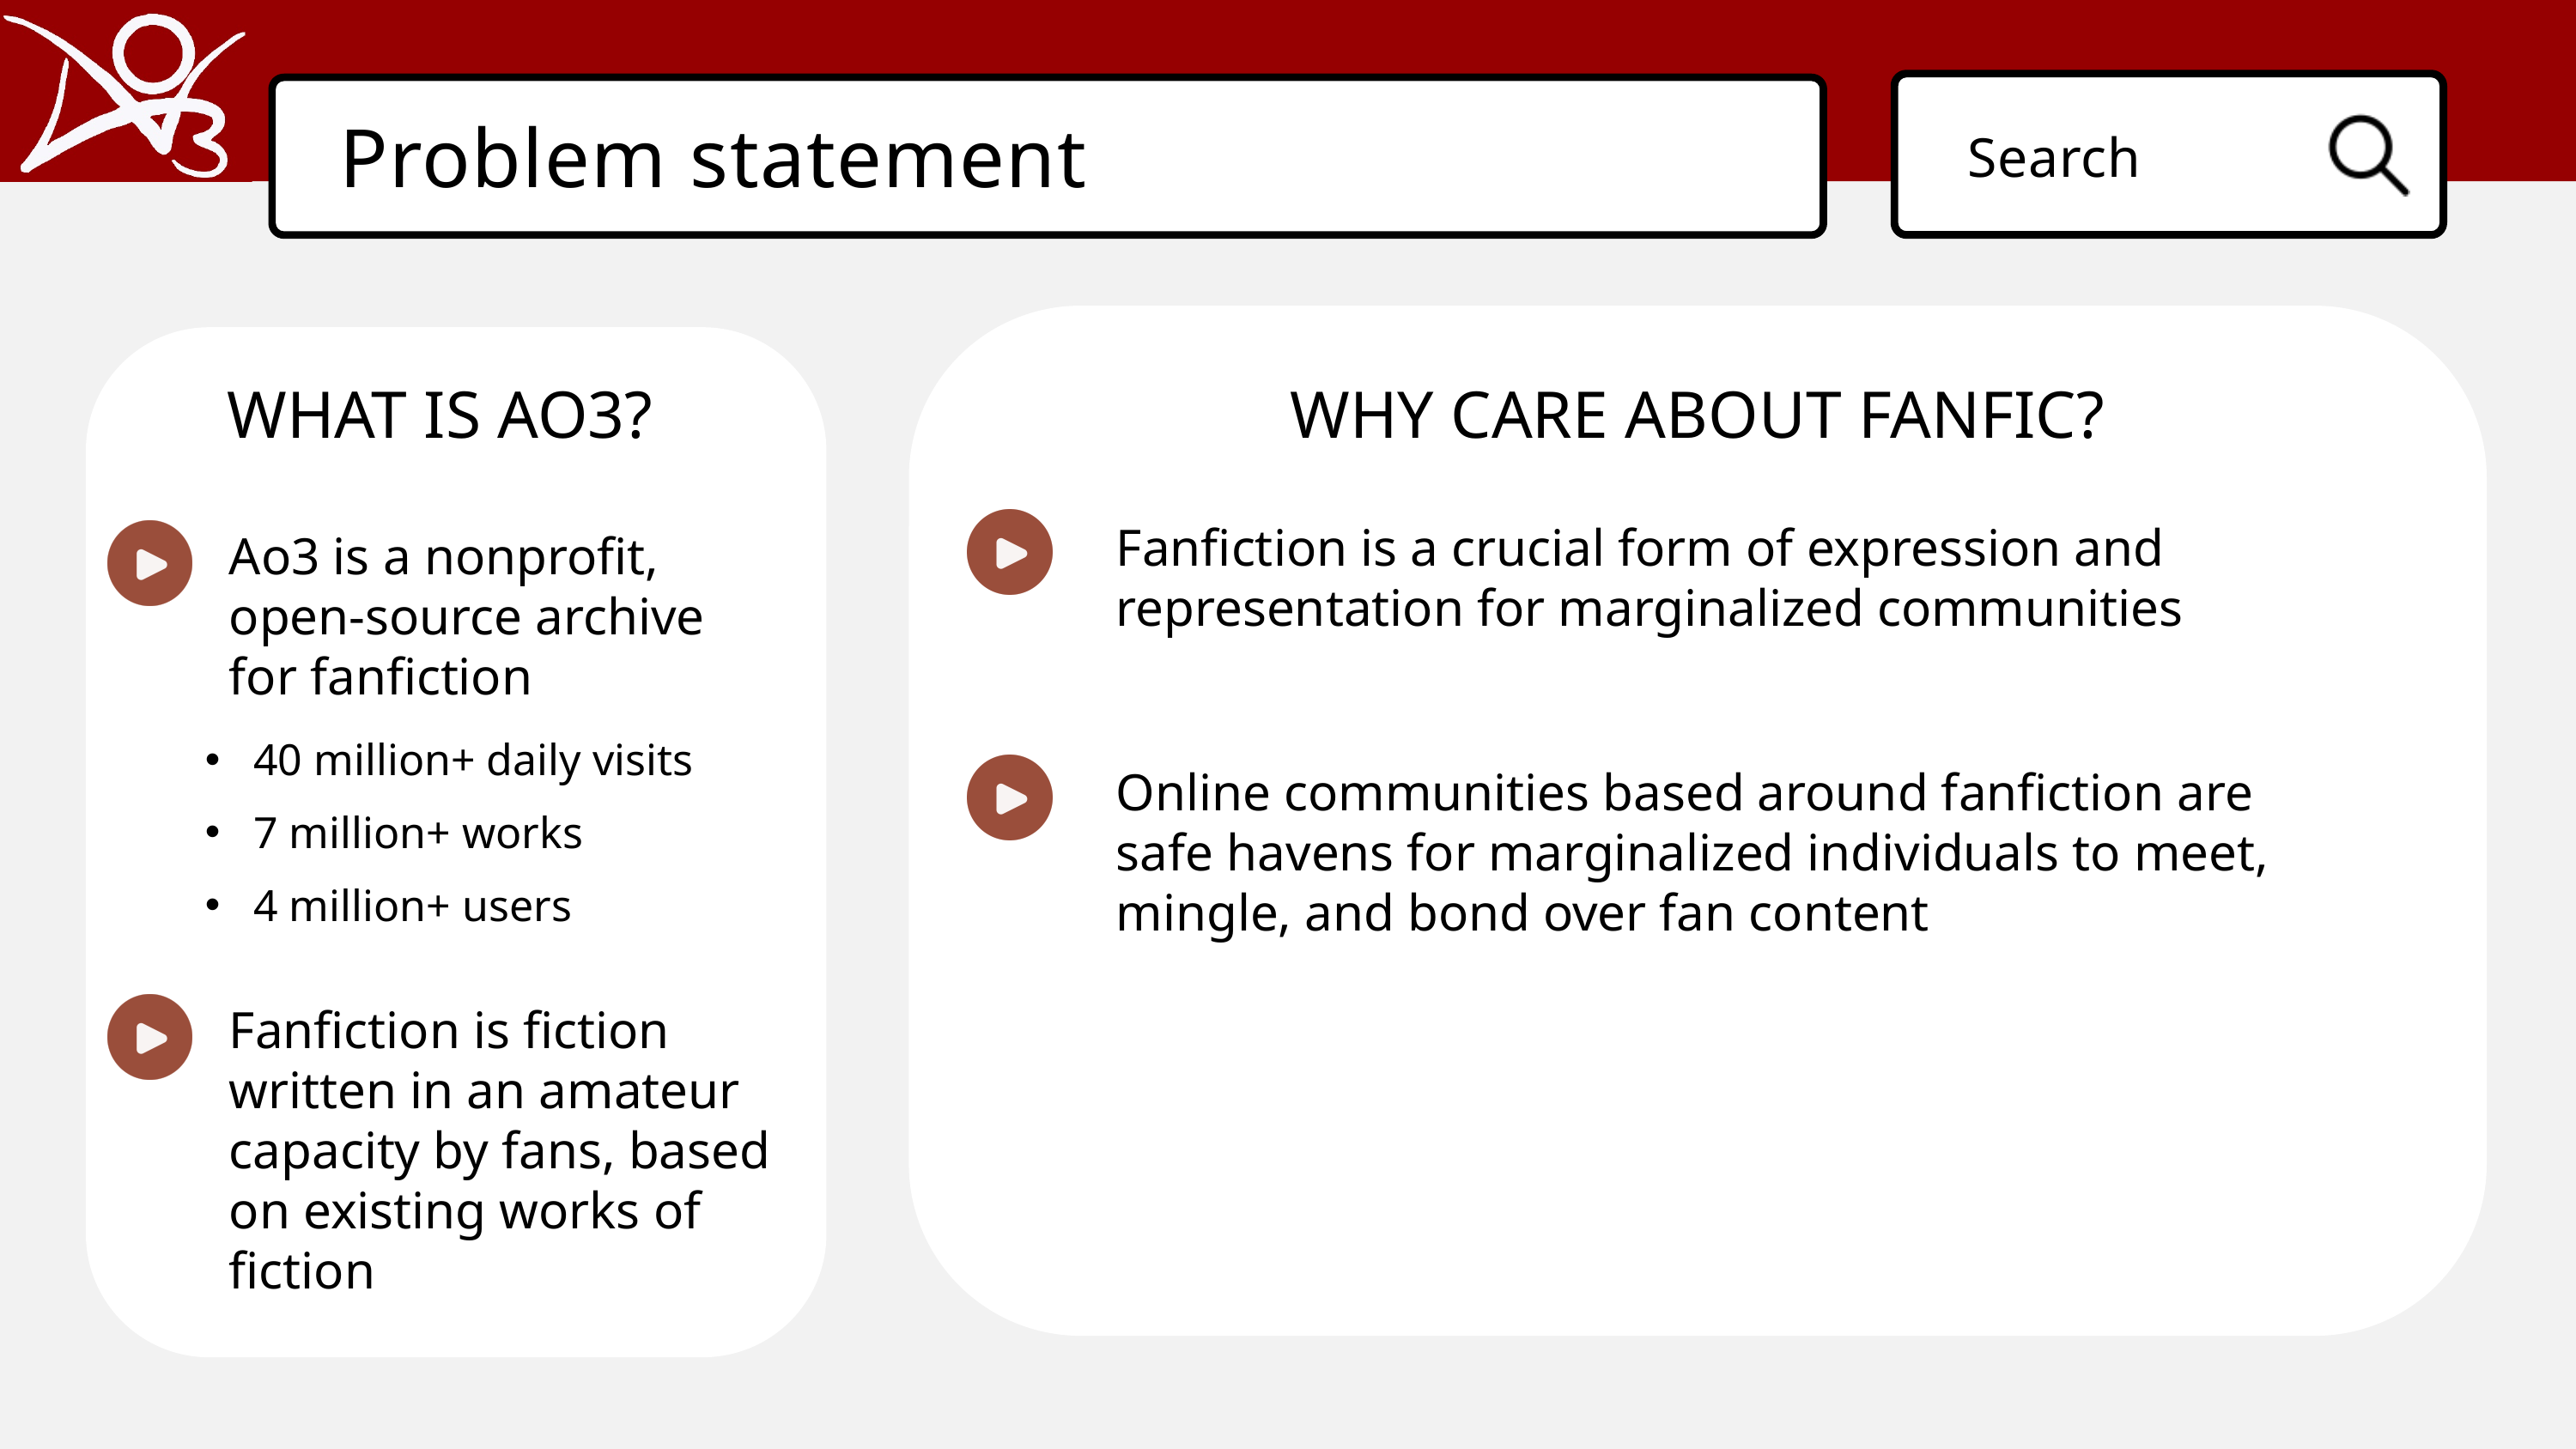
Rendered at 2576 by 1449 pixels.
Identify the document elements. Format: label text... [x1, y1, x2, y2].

text_box Fanfiction is a crucial form of expression and representation for marginalized communities [1103, 509, 2444, 643]
text_box [907, 303, 2489, 1338]
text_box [1890, 69, 2448, 239]
picture [106, 519, 193, 606]
picture [106, 994, 193, 1080]
text_box 40 million+ daily visits 7 million+ works 4 million+ users [192, 726, 743, 937]
picture [966, 509, 1053, 595]
text_box Fanfiction is fiction written in an amateur capacity by fans, based on existing works of fiction [216, 992, 807, 1306]
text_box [268, 73, 1828, 239]
text_box [83, 325, 829, 1360]
picture [966, 755, 1053, 840]
text_box WHY CARE ABOUT FANFIC? [1148, 367, 2247, 458]
text_box Ao3 is a nonprofit, open-source archive for fanfiction [216, 518, 767, 712]
text_box [0, 0, 2576, 183]
picture [0, 9, 252, 182]
text_box WHAT IS AO3? [214, 367, 697, 458]
text_box Online communities based around fanfiction are safe havens for marginalized individuals to meet, mingle, and bond over fan content [1103, 755, 2363, 948]
